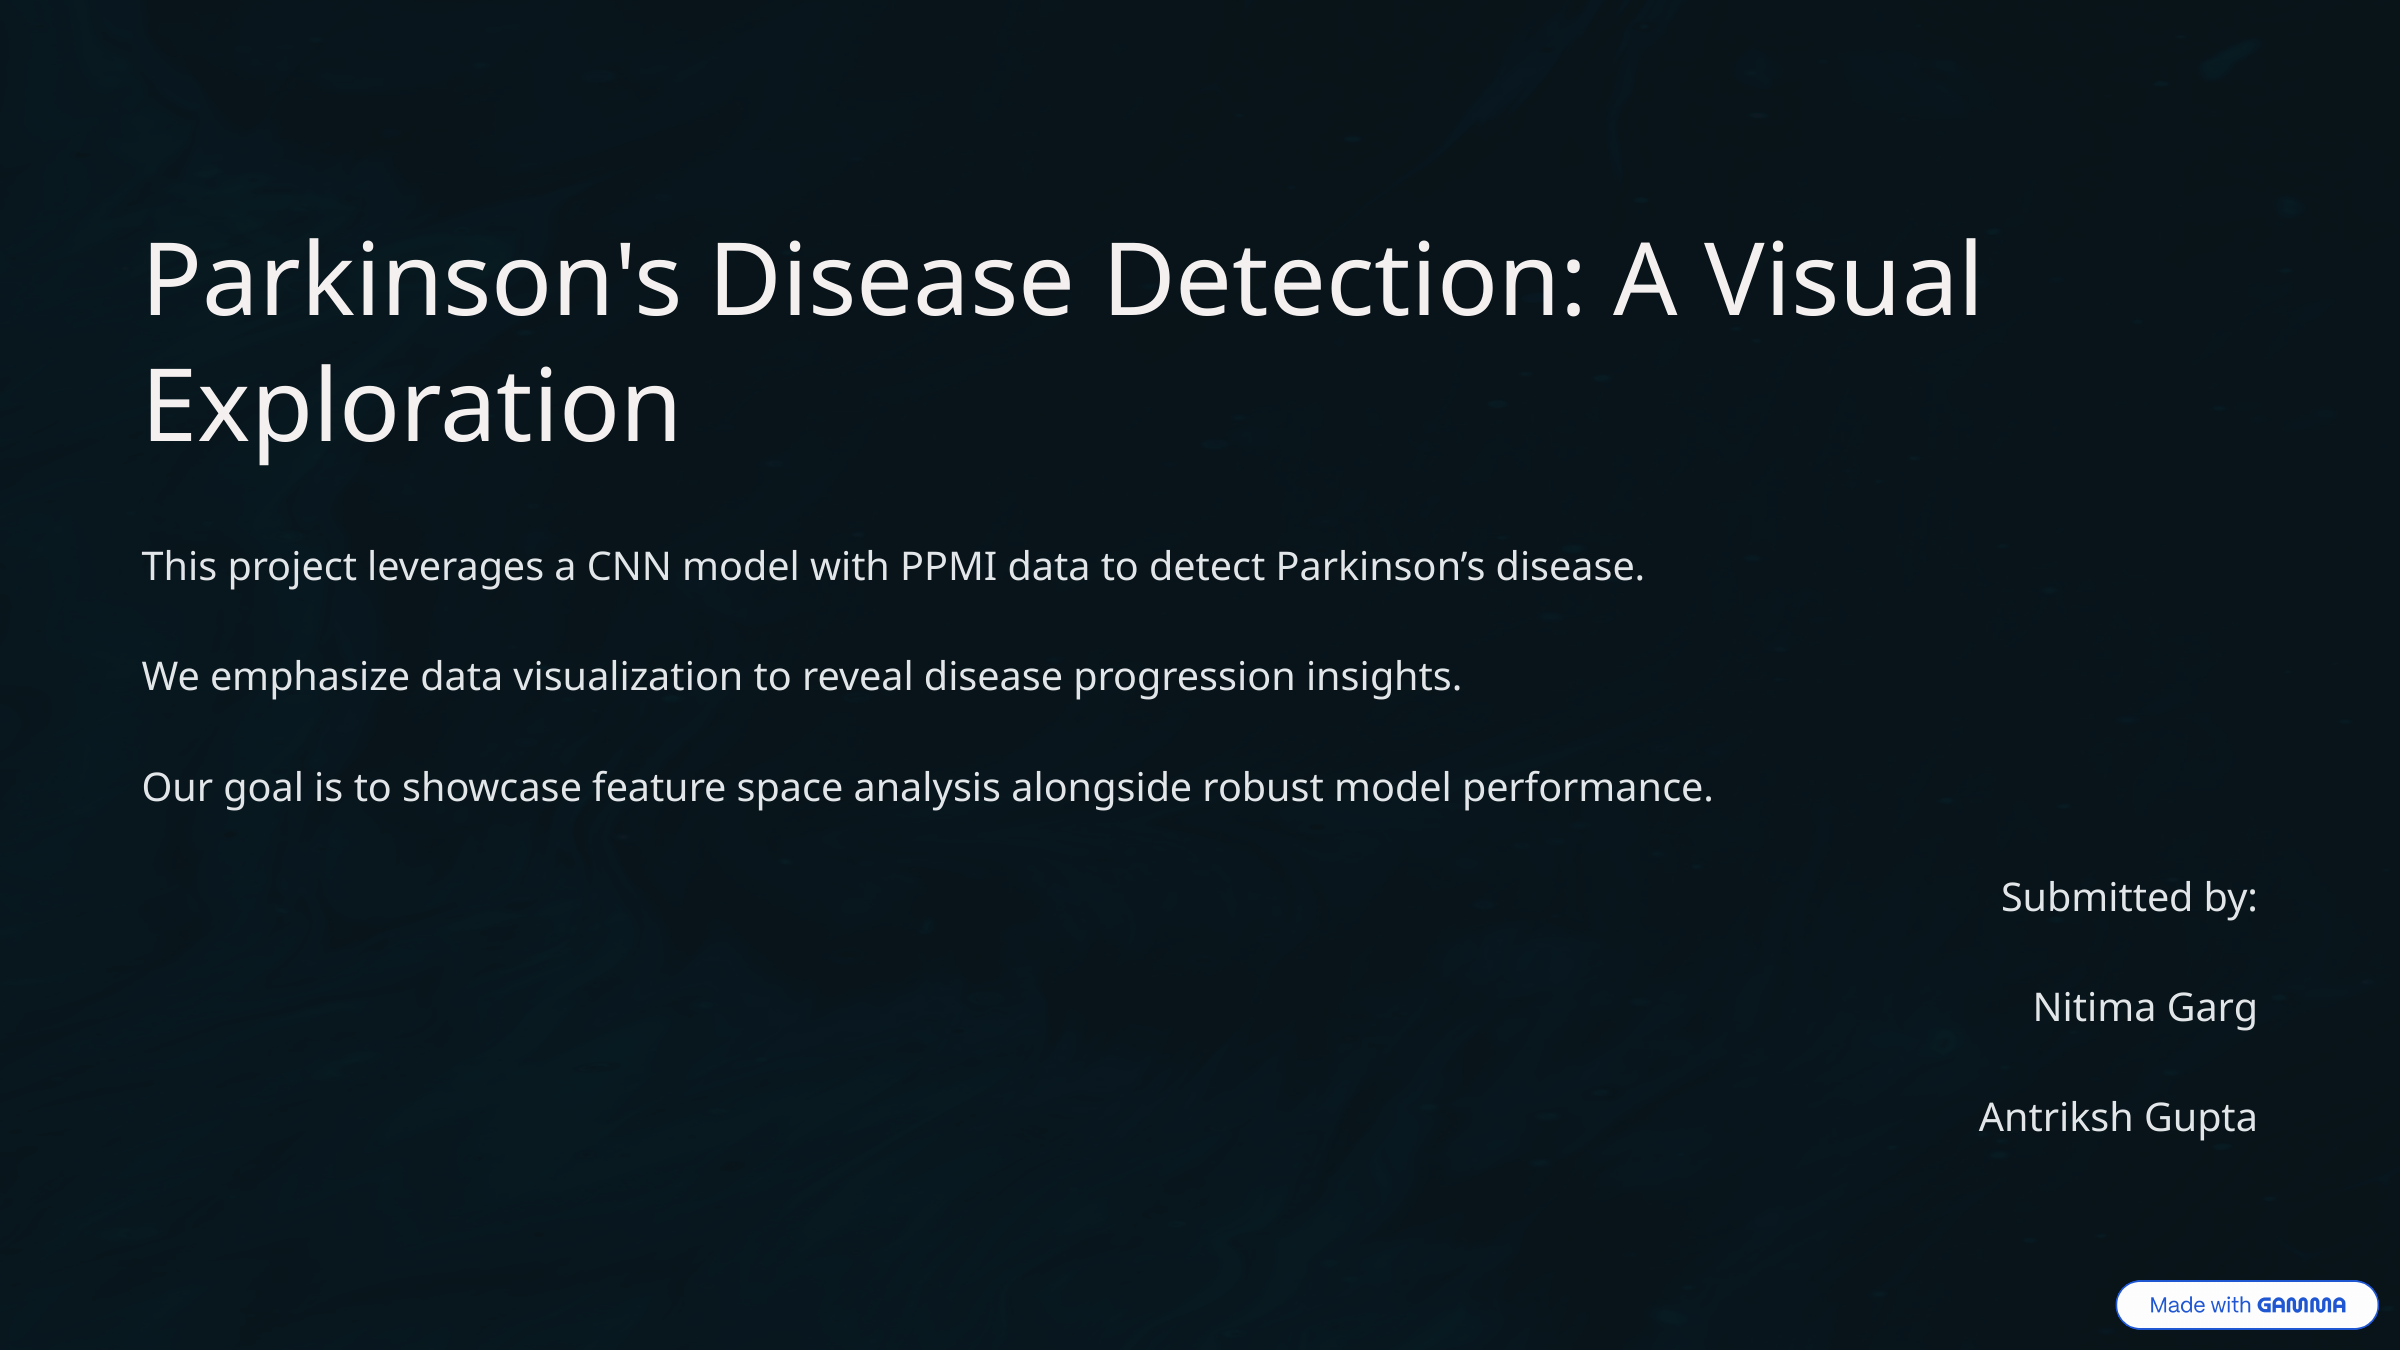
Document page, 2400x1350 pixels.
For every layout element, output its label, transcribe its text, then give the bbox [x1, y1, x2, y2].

text_box This project leverages a CNN model with PPMI data to detect Parkinson’s disease. [141, 523, 2259, 589]
text_box Submitted by: [141, 854, 2259, 920]
text_box Nitima Garg [141, 964, 2259, 1030]
picture [2106, 1271, 2389, 1339]
text_box Antriksh Gupta [141, 1075, 2259, 1141]
text_box Our goal is to showcase feature space analysis alongside robust model performance. [141, 744, 2259, 810]
text_box Parkinson's Disease Detection: A Visual Exploration [141, 209, 2259, 463]
text_box We emphasize data visualization to reveal disease progression insights. [141, 634, 2259, 699]
